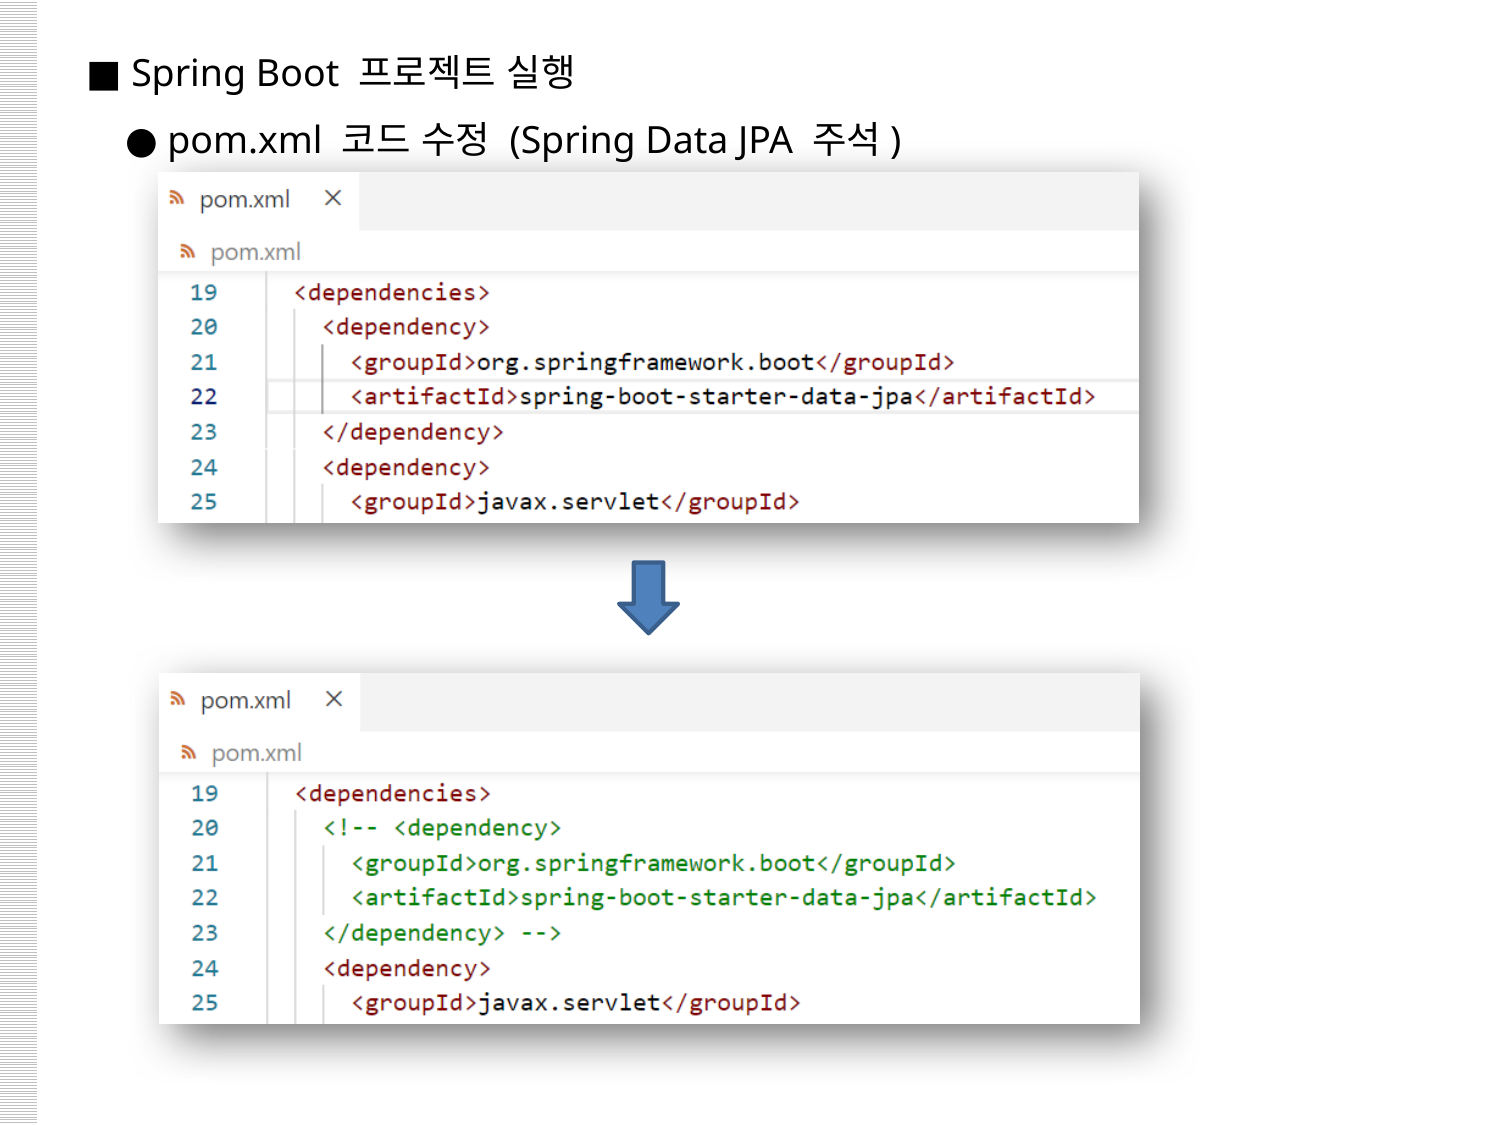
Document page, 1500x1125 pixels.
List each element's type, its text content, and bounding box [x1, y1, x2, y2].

picture [159, 672, 1140, 1024]
text_box [617, 560, 681, 636]
table_cell before [183, 163, 917, 169]
text_box ■ Spring Boot 프로젝트 실행 ● pom.xml 코드 수정 (Spring Data JPA 주석) [71, 19, 917, 169]
picture [158, 172, 1139, 523]
